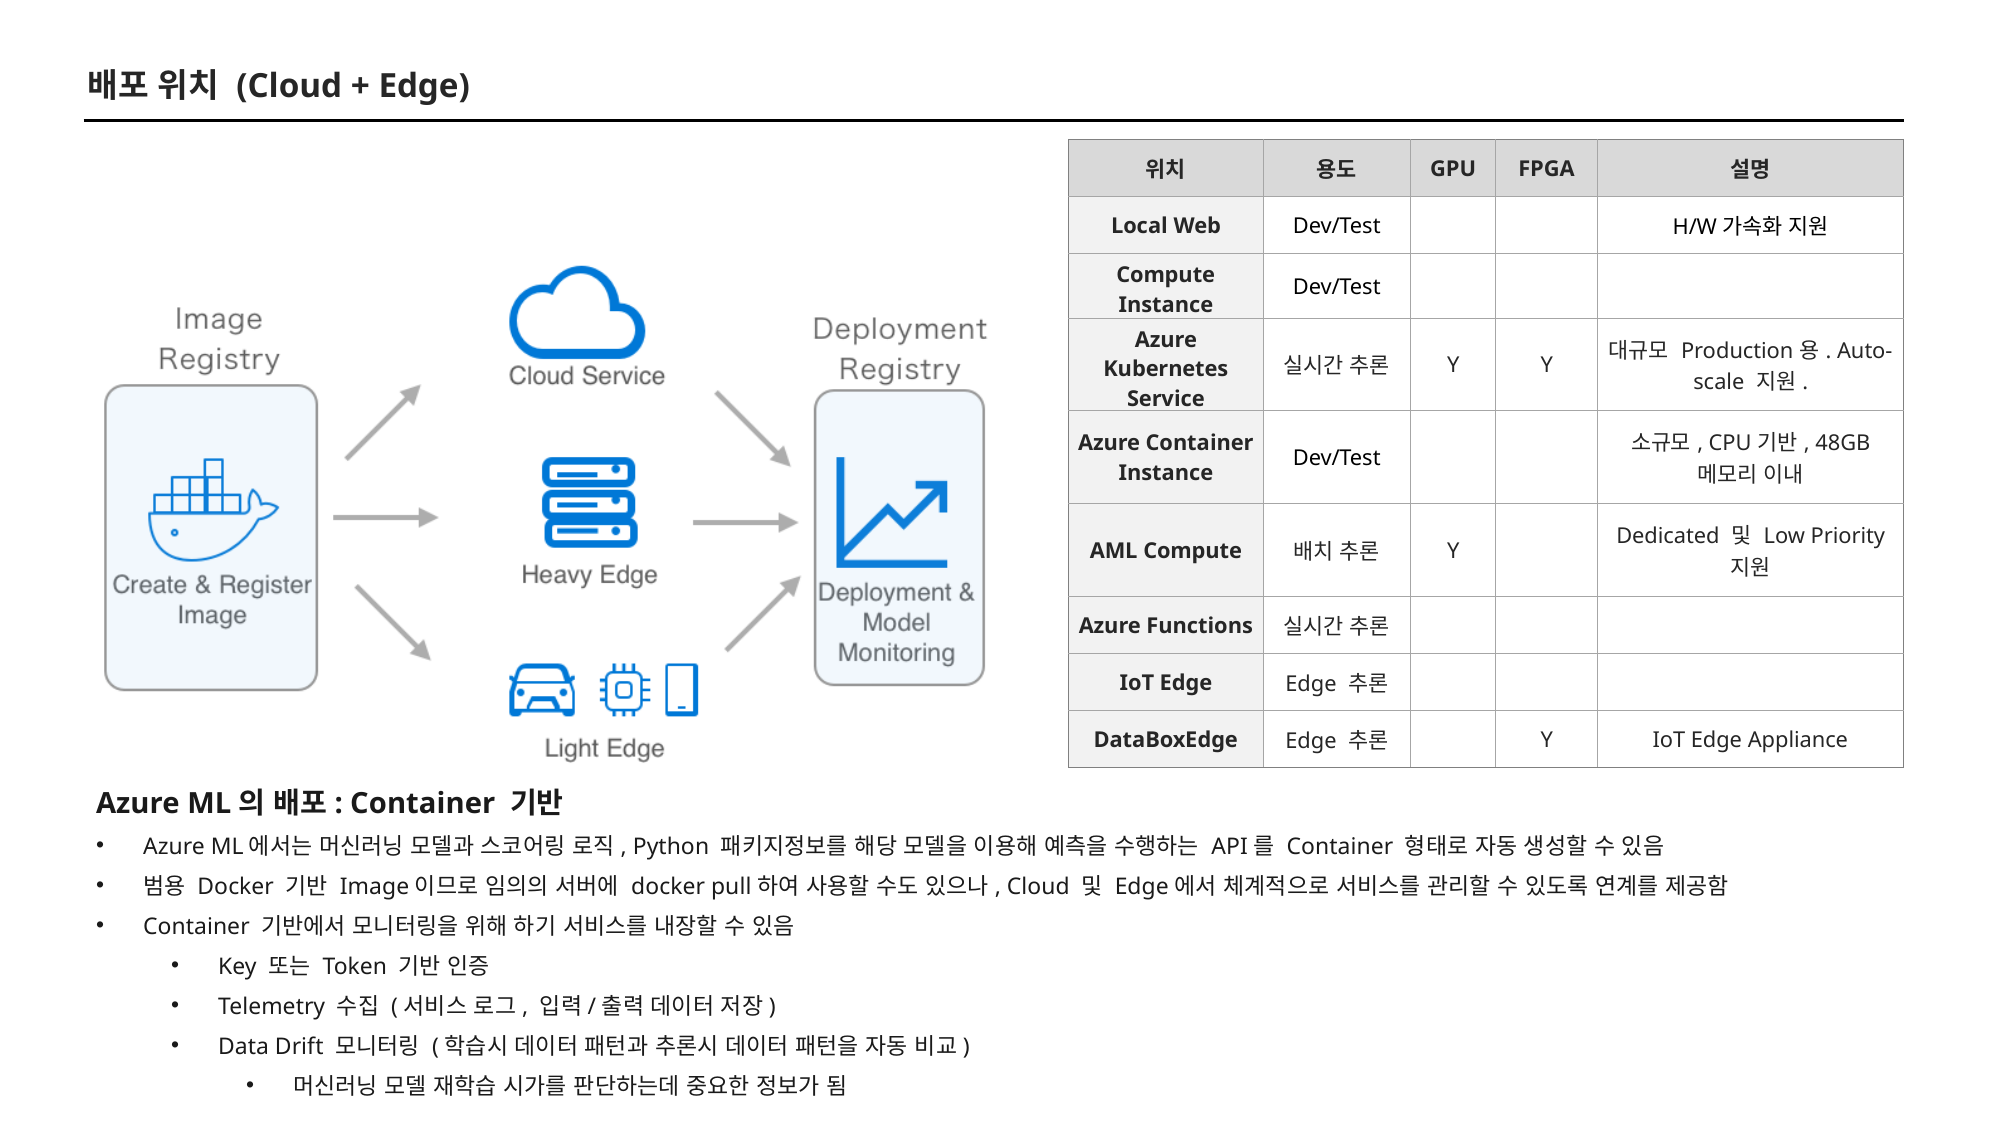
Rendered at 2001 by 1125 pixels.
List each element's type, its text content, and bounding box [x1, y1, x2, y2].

text_box Azure ML의 배포: Container 기반 Azure ML에서는 머신러닝 모델과 스코어링 로직, Python 패키지정보를 해당 모델을 이용해 예측을 수행하는 API를 Container 형태로 자동 생성할 수 있음 범용 Docker 기반 Image이므로 임의의 서버에 docker pull하여 사용할 수도 있으나, Cloud 및 Edge에서 체계적으로 서비스를 관리할 수 있도록 연계를 제공함 Container 기반에서 모니터링을 위해 하기 서비스를 내장할 수 있음 Key 또는 Token 기반 인증 Telemetry 수집 (서비스 로그, 입력/출력 데이터 저장) Data Drift 모니터링 (학습시 데이터 패턴과 추론시 데이터 패턴을 자동 비교) 머신러닝 모델 재학습 시가를 판단하는데 중요한 정보가 됨 [96, 783, 1960, 1099]
table_cell Dev/Test [1264, 254, 1410, 318]
table_cell Edge 추론 [1264, 711, 1410, 767]
table_cell Azure Container Instance [1069, 411, 1263, 503]
table_cell Compute Instance [1069, 254, 1263, 318]
table_cell 실시간 추론 [1264, 597, 1410, 653]
table_cell Local Web [1069, 197, 1263, 253]
table_cell [1598, 254, 1903, 318]
table_cell AML Compute [1069, 504, 1263, 596]
table_cell Dedicated 및 Low Priority 지원 [1598, 504, 1903, 596]
table_cell [1598, 597, 1903, 653]
table_cell IoT Edge Appliance [1598, 711, 1903, 767]
table_cell IoT Edge [1069, 654, 1263, 710]
table_cell [1496, 411, 1597, 503]
table_cell Azure Kubernetes Service [1069, 319, 1263, 410]
table_cell [1496, 254, 1597, 318]
table_header GPU [1411, 140, 1495, 196]
table_cell 소규모, CPU기반, 48GB 메모리 이내 [1598, 411, 1903, 503]
table_cell Dev/Test [1264, 197, 1410, 253]
table_cell Y [1411, 504, 1495, 596]
text_box 배포 위치 (Cloud + Edge) [72, 56, 1444, 112]
table_cell [1411, 654, 1495, 710]
table_cell [1496, 504, 1597, 596]
table_header 위치 [1069, 140, 1263, 196]
table_cell Y [1496, 319, 1597, 410]
table_cell Dev/Test [1264, 411, 1410, 503]
table_cell Y [1411, 319, 1495, 410]
table_header FPGA [1496, 140, 1597, 196]
table_cell [1411, 711, 1495, 767]
table_cell [1496, 197, 1597, 253]
picture [95, 261, 1001, 790]
table_cell [1411, 597, 1495, 653]
table_cell 배치 추론 [1264, 504, 1410, 596]
table_cell Azure Functions [1069, 597, 1263, 653]
table_cell [1411, 197, 1495, 253]
table_header 용도 [1264, 140, 1410, 196]
table_cell H/W가속화 지원 [1598, 197, 1903, 253]
table_header 설명 [1598, 140, 1903, 196]
table_cell [1411, 254, 1495, 318]
table_cell DataBoxEdge [1069, 711, 1263, 767]
table_cell 대규모 Production용. Auto-scale 지원. [1598, 319, 1903, 410]
table_cell [1411, 411, 1495, 503]
table_cell Y [1496, 711, 1597, 767]
table_cell [1496, 597, 1597, 653]
table_cell [1598, 654, 1903, 710]
table_cell Edge 추론 [1264, 654, 1410, 710]
table_cell [1496, 654, 1597, 710]
table_cell 실시간 추론 [1264, 319, 1410, 410]
